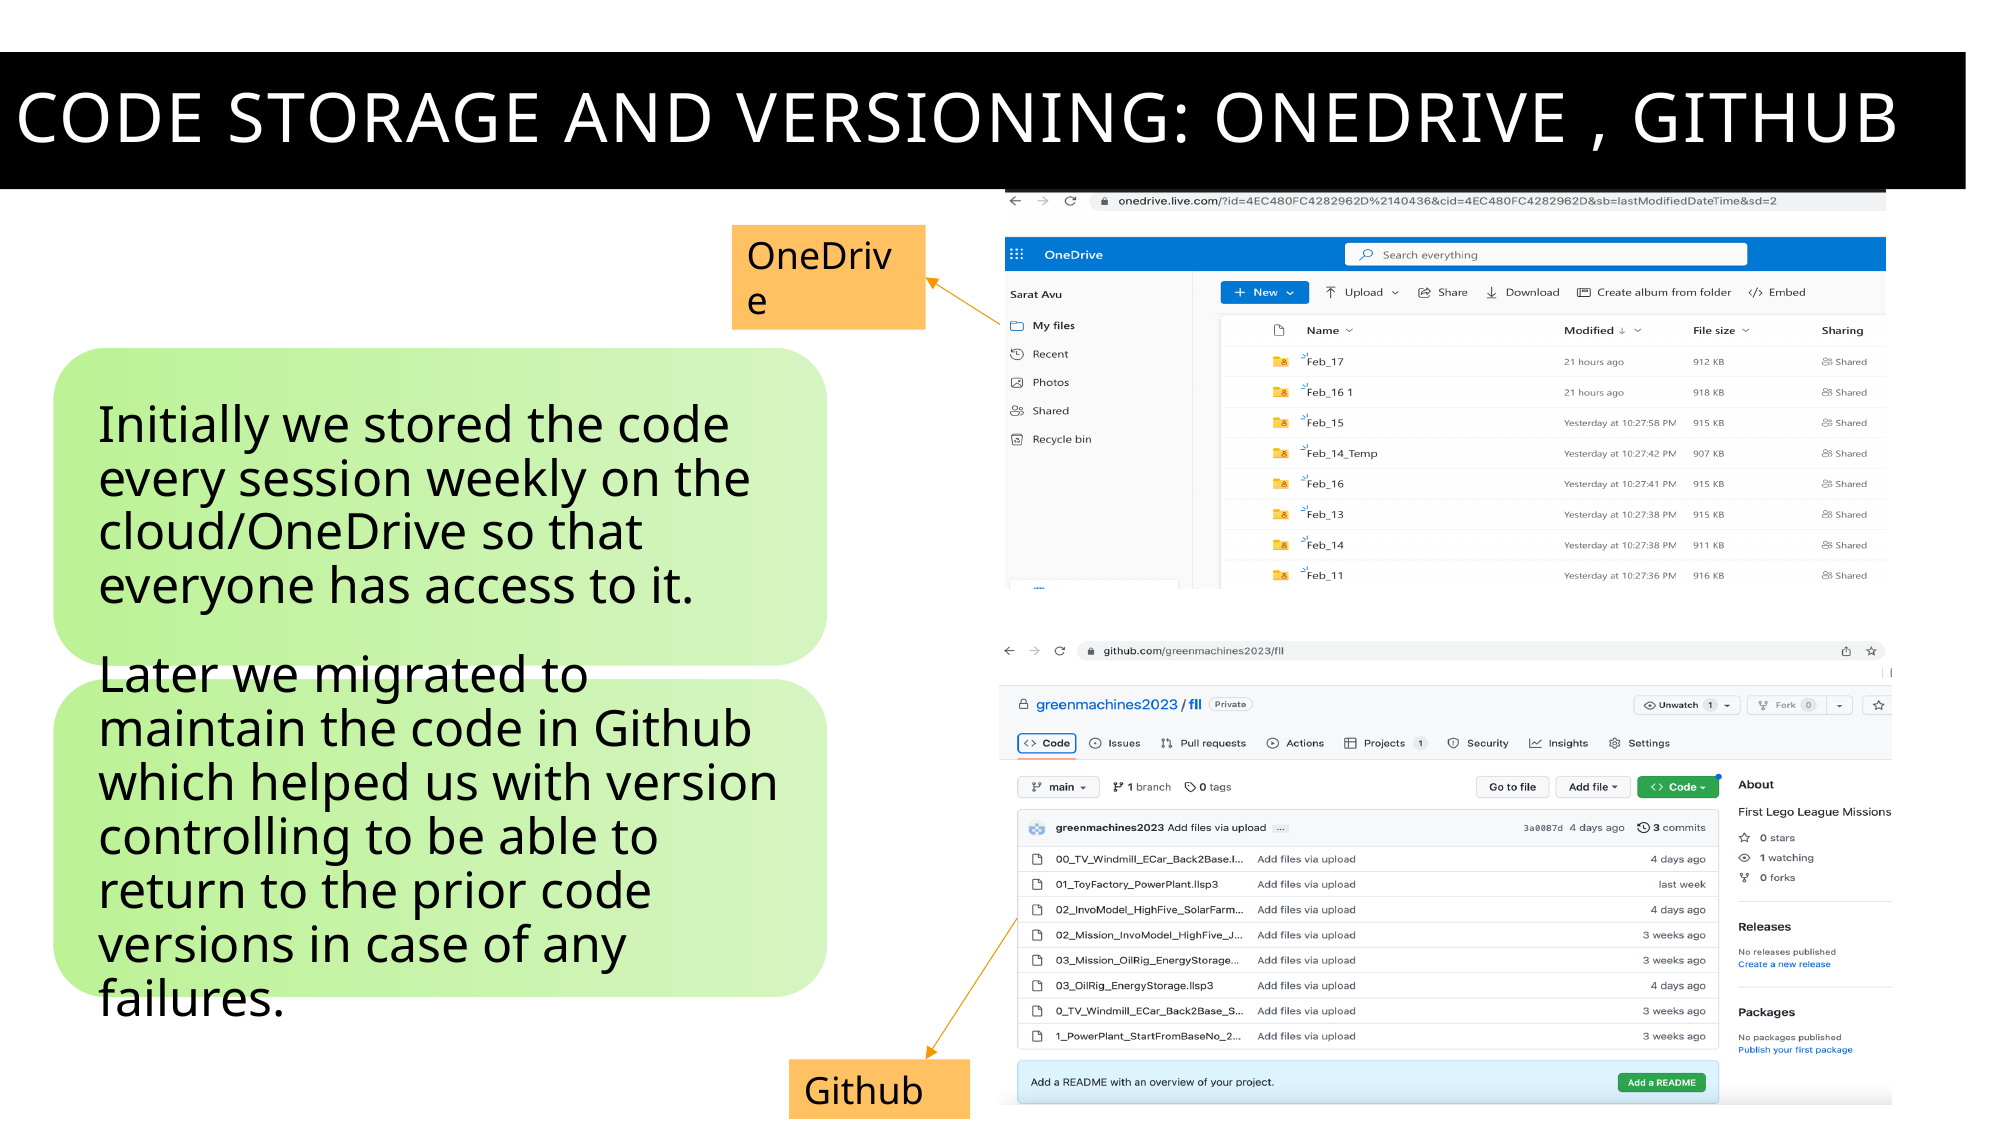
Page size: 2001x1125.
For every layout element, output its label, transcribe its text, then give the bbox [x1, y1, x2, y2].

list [999, 640, 1892, 1105]
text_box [925, 255, 1000, 325]
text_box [925, 917, 1018, 1060]
title Code Storage and Versioning: OneDrive , GitHUB [0, 52, 1966, 190]
text_box Github [789, 1059, 971, 1119]
picture [1005, 189, 1886, 589]
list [52, 296, 829, 1049]
text_box OneDrive [731, 224, 926, 330]
